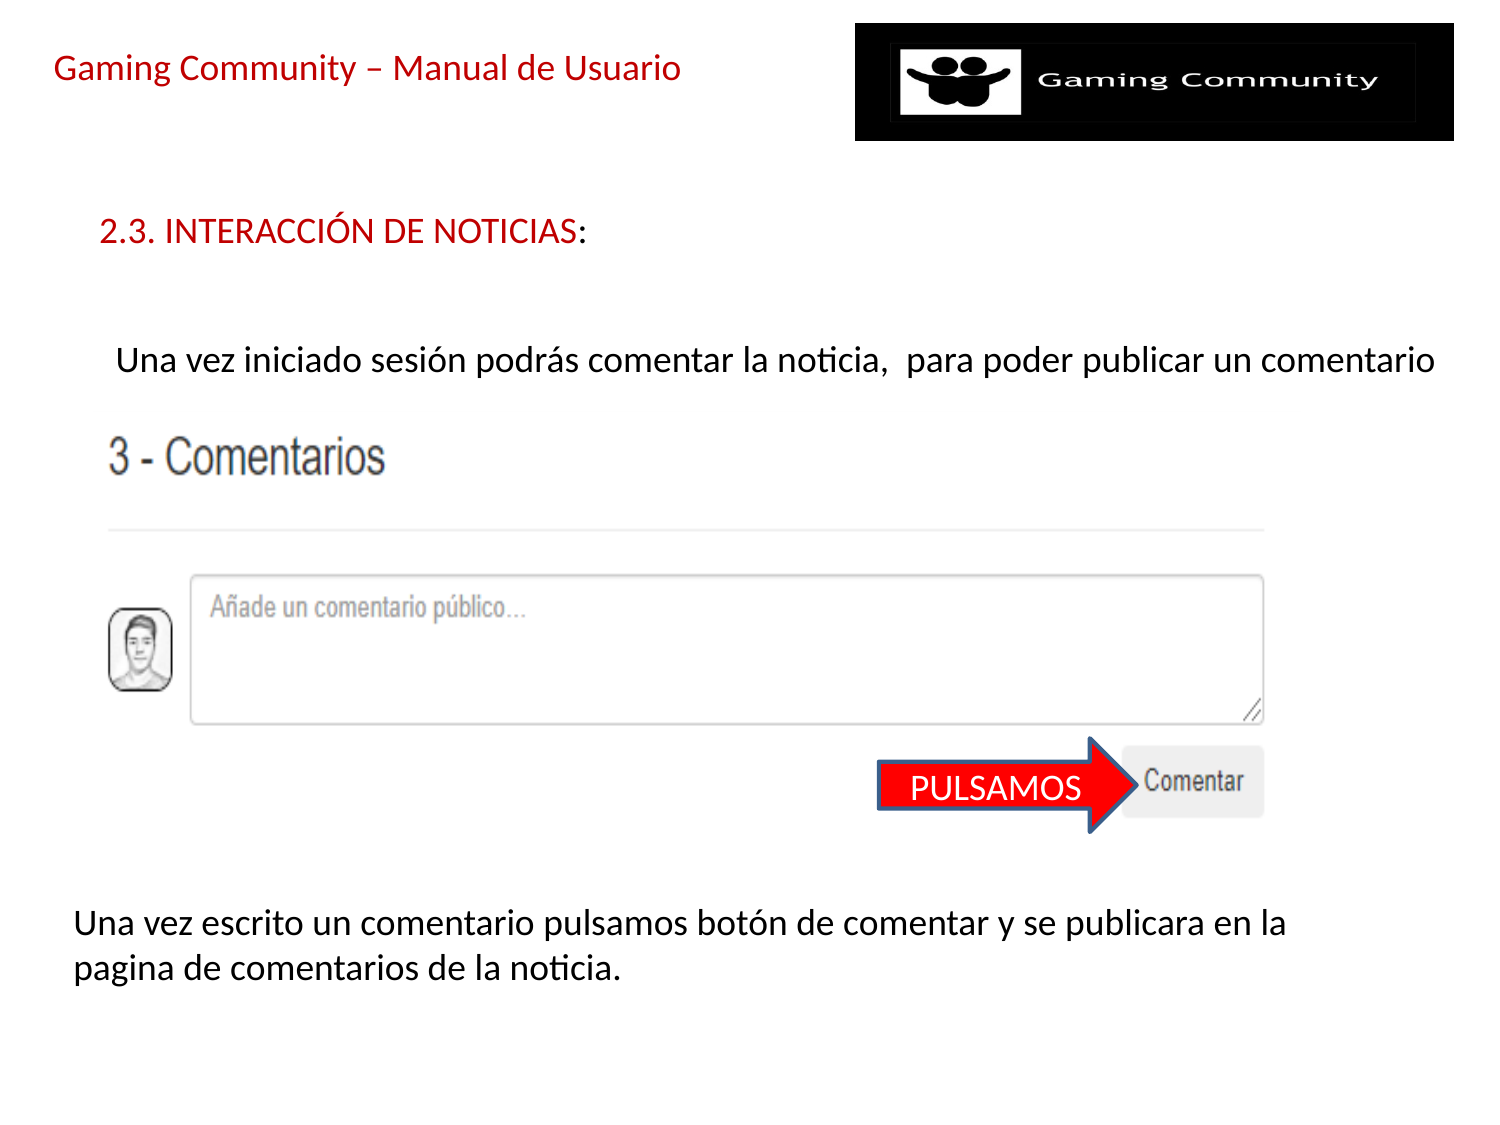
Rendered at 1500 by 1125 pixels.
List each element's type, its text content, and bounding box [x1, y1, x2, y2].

text_box Una vez iniciado sesión podrás comentar la noticia, para poder publicar un comentario [100, 328, 1461, 388]
text_box Una vez escrito un comentario pulsamos botón de comentar y se publicara en la pagina de comentarios de la noticia. [58, 890, 1407, 996]
picture [855, 23, 1454, 141]
picture [93, 409, 1301, 833]
text_box 2.3. INTERACCIÓN DE NOTICIAS: [84, 199, 603, 304]
text_box Gaming Community – Manual de Usuario [38, 35, 698, 95]
